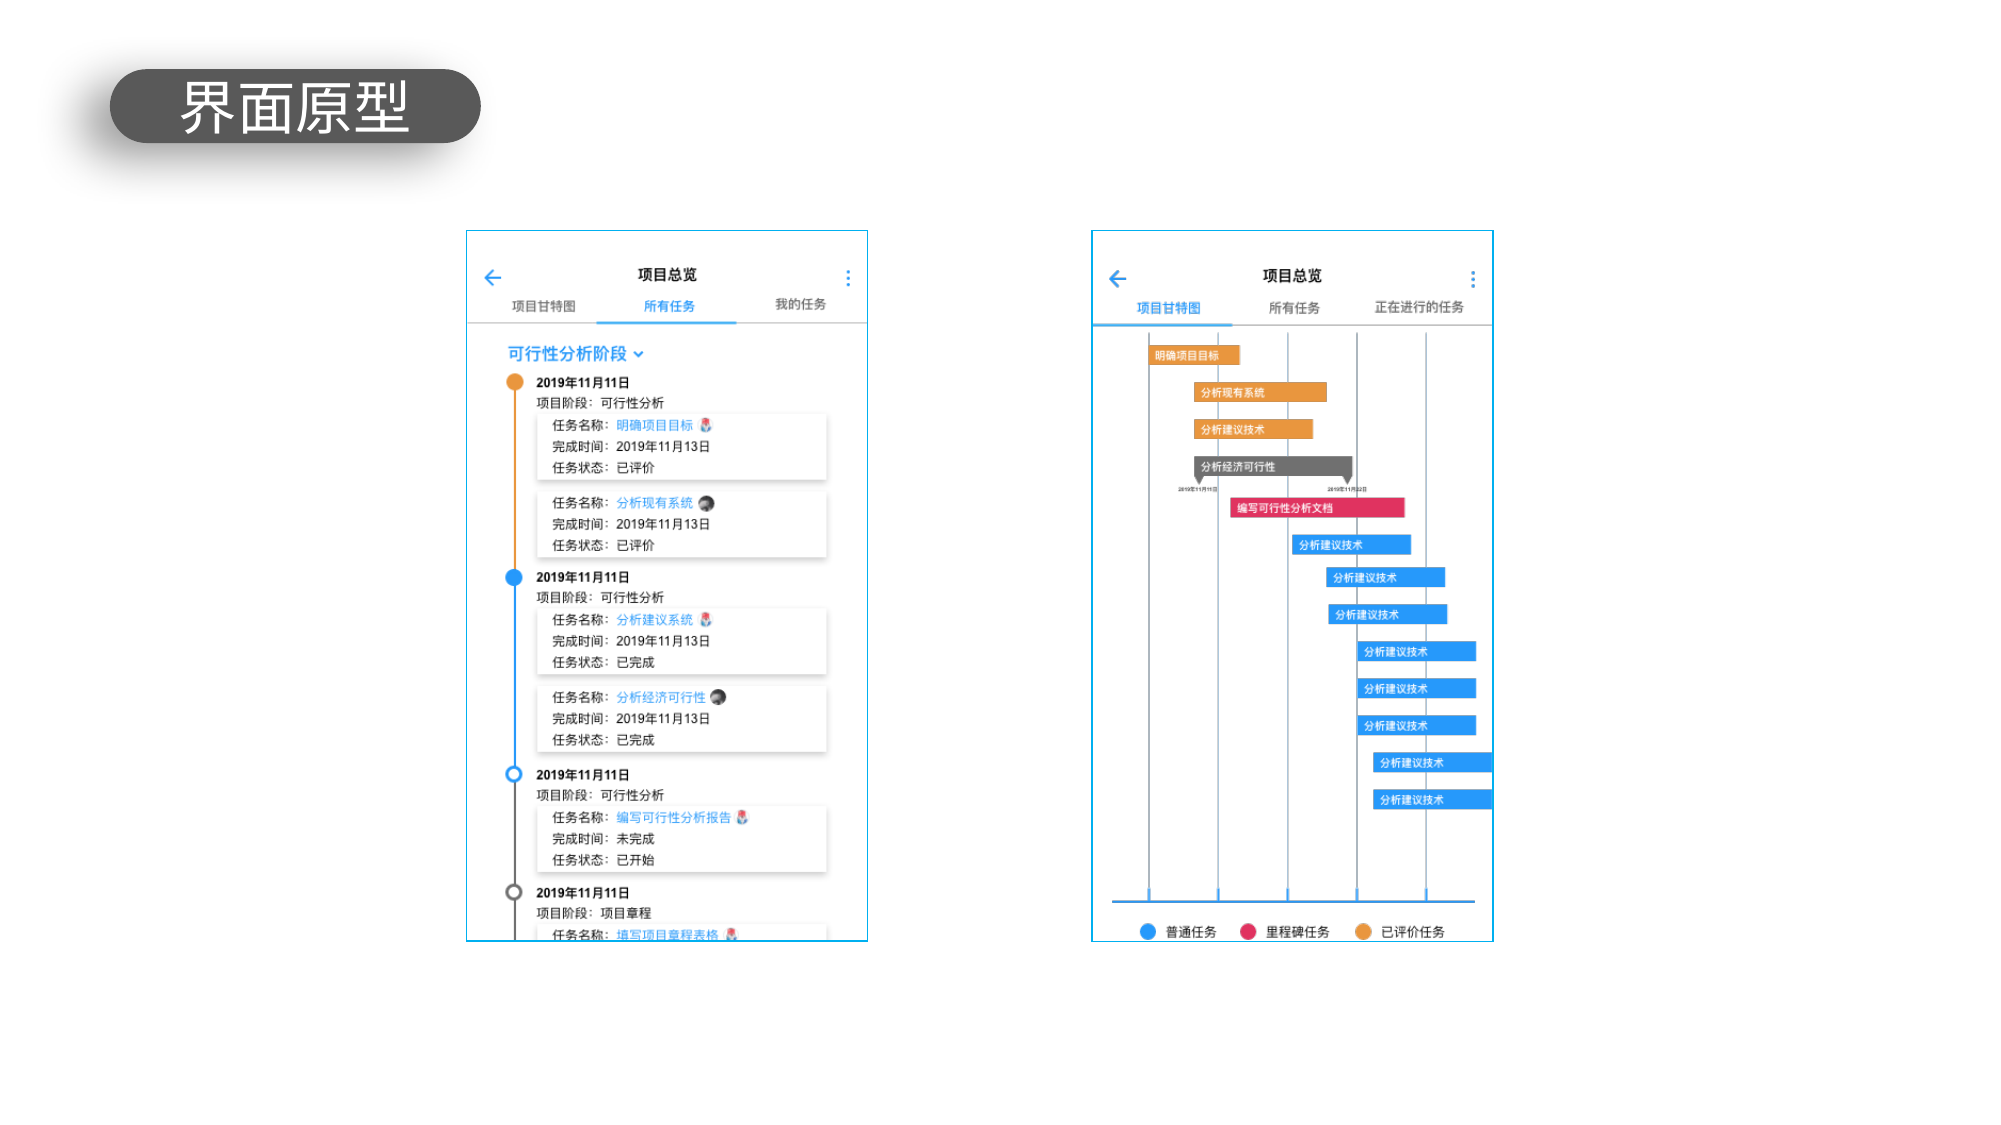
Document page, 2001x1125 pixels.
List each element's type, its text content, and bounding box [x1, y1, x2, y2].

picture [1094, 232, 1491, 940]
text_box 界面原型 [109, 69, 481, 144]
picture [468, 232, 866, 939]
